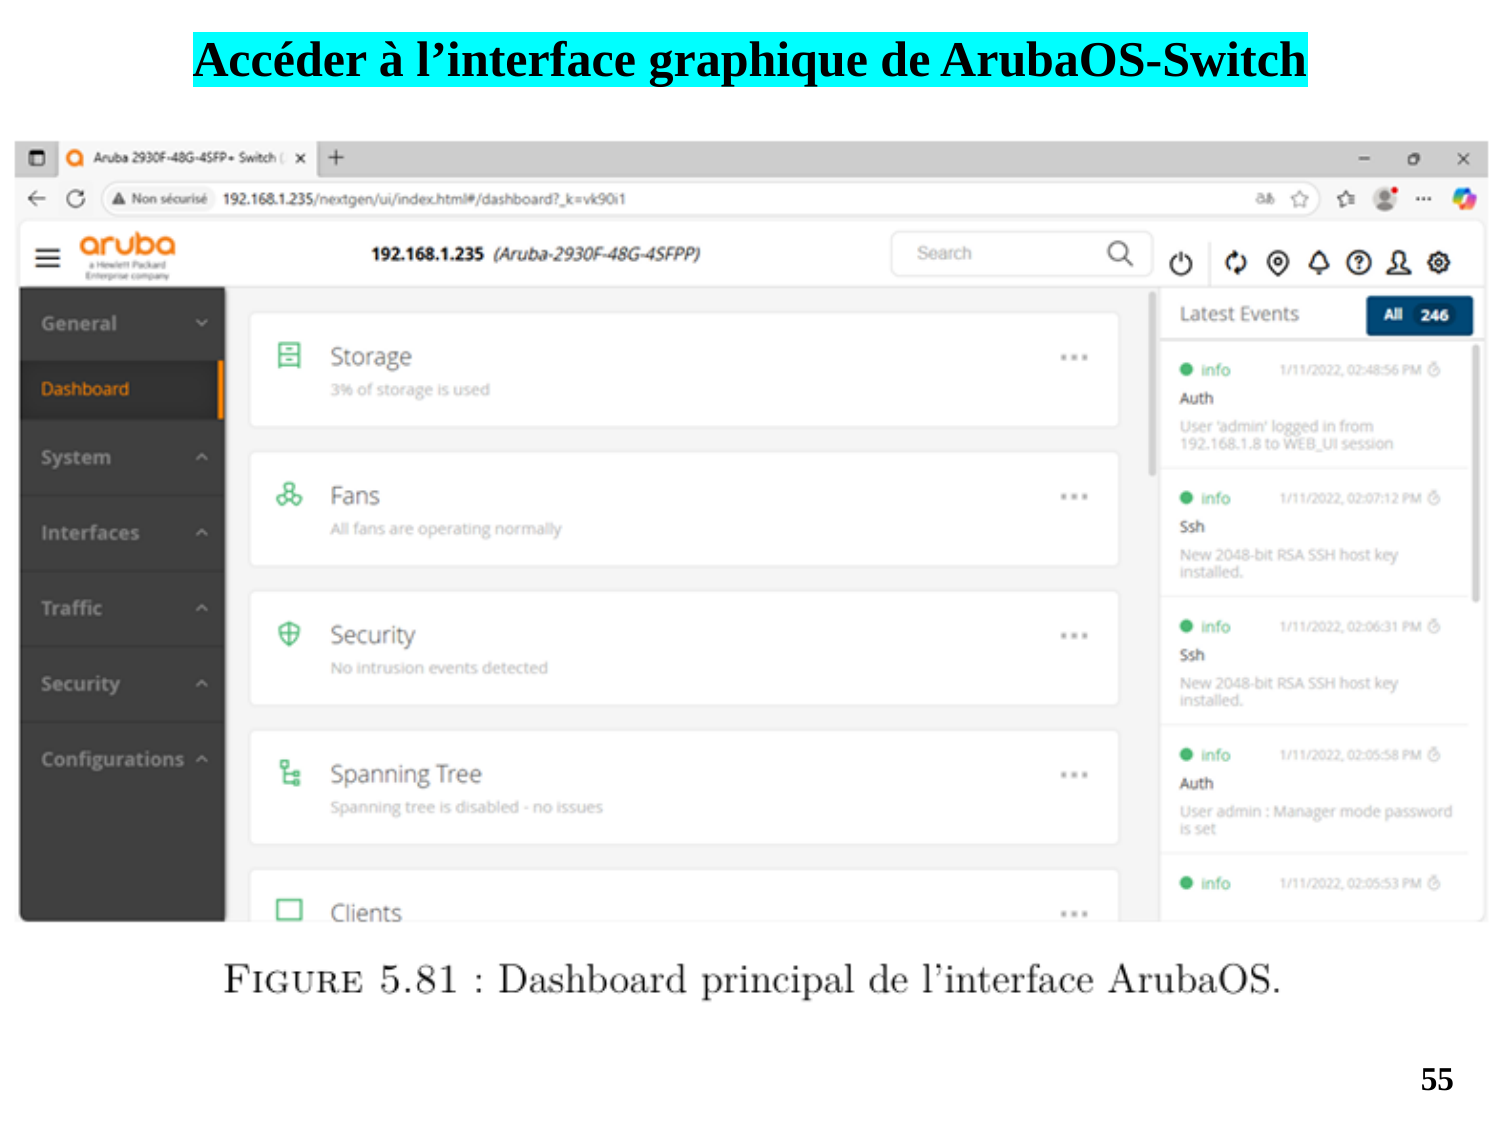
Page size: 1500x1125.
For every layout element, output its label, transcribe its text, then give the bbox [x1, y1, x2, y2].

text_box 55 [1406, 1012, 1476, 1105]
text_box Accéder à l’interface graphique de ArubaOS-Switch [112, 19, 1388, 94]
picture [0, 113, 1500, 1012]
